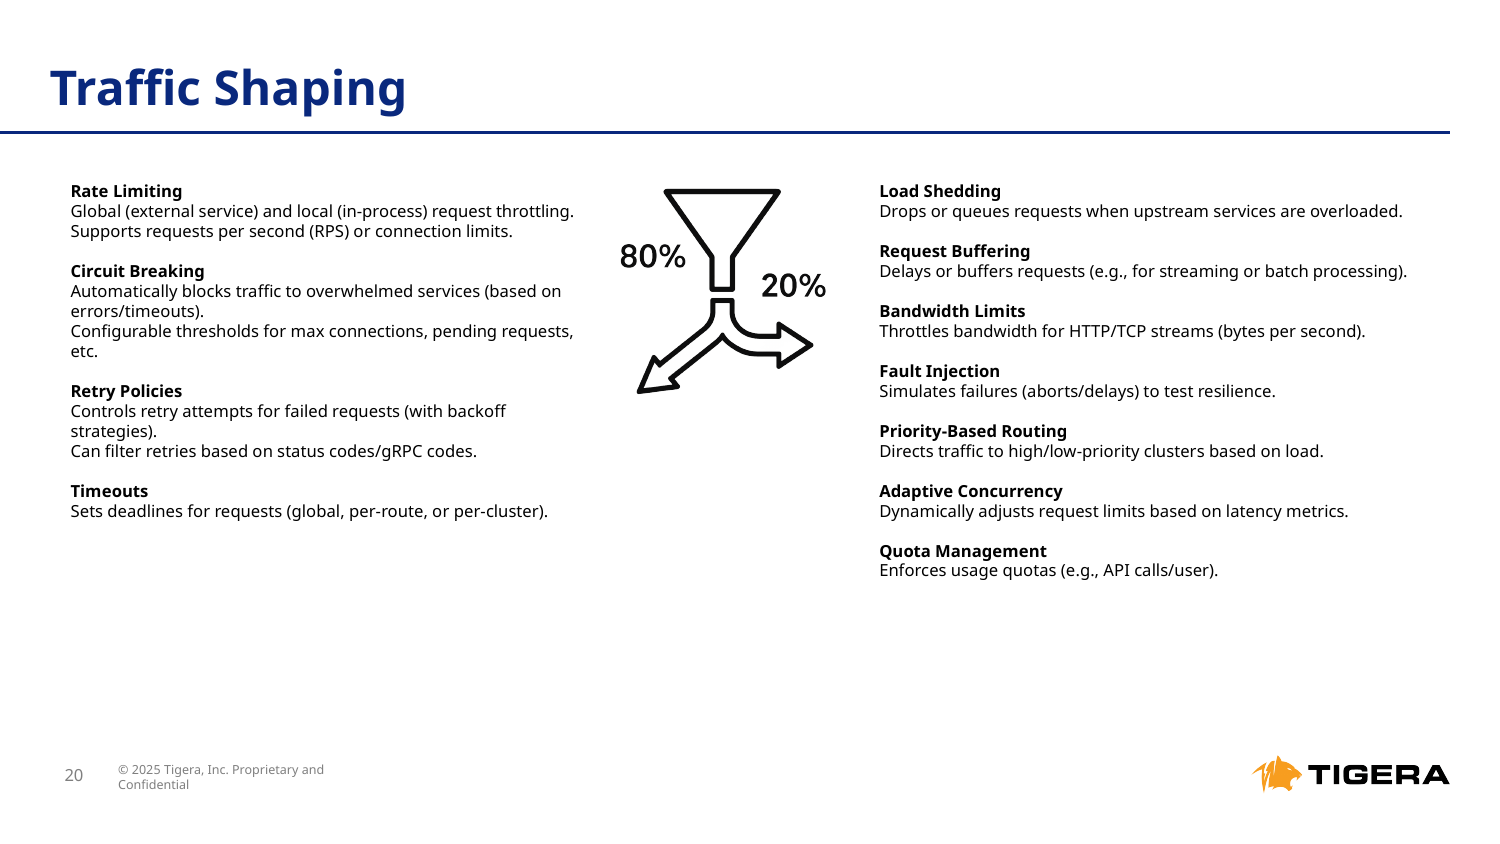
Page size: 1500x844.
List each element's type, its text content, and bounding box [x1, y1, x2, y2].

picture [604, 175, 840, 411]
text_box Rate Limiting Global (external service) and local (in-process) request throttling. Supports requests per second (RPS) or connection limits. Circuit Breaking Automatically blocks traffic to overwhelmed services (based on errors/timeouts). Configurable thresholds for max connections, pending requests, etc. Retry Policies Controls retry attempts for failed requests (with backoff strategies). Can filter retries based on status codes/gRPC codes. Timeouts Sets deadlines for requests (global, per-route, or per-cluster). [55, 166, 605, 536]
picture [1251, 755, 1450, 794]
title Traffic Shaping [49, 35, 1425, 117]
text_box Load Shedding Drops or queues requests when upstream services are overloaded. Request Buffering Delays or buffers requests (e.g., for streaming or batch processing). Bandwidth Limits Throttles bandwidth for HTTP/TCP streams (bytes per second). Fault Injection Simulates failures (aborts/delays) to test resilience. Priority-Based Routing Directs traffic to high/low-priority clusters based on load. Adaptive Concurrency Dynamically adjusts request limits based on latency metrics. Quota Management Enforces usage quotas (e.g., API calls/user). [864, 166, 1458, 596]
